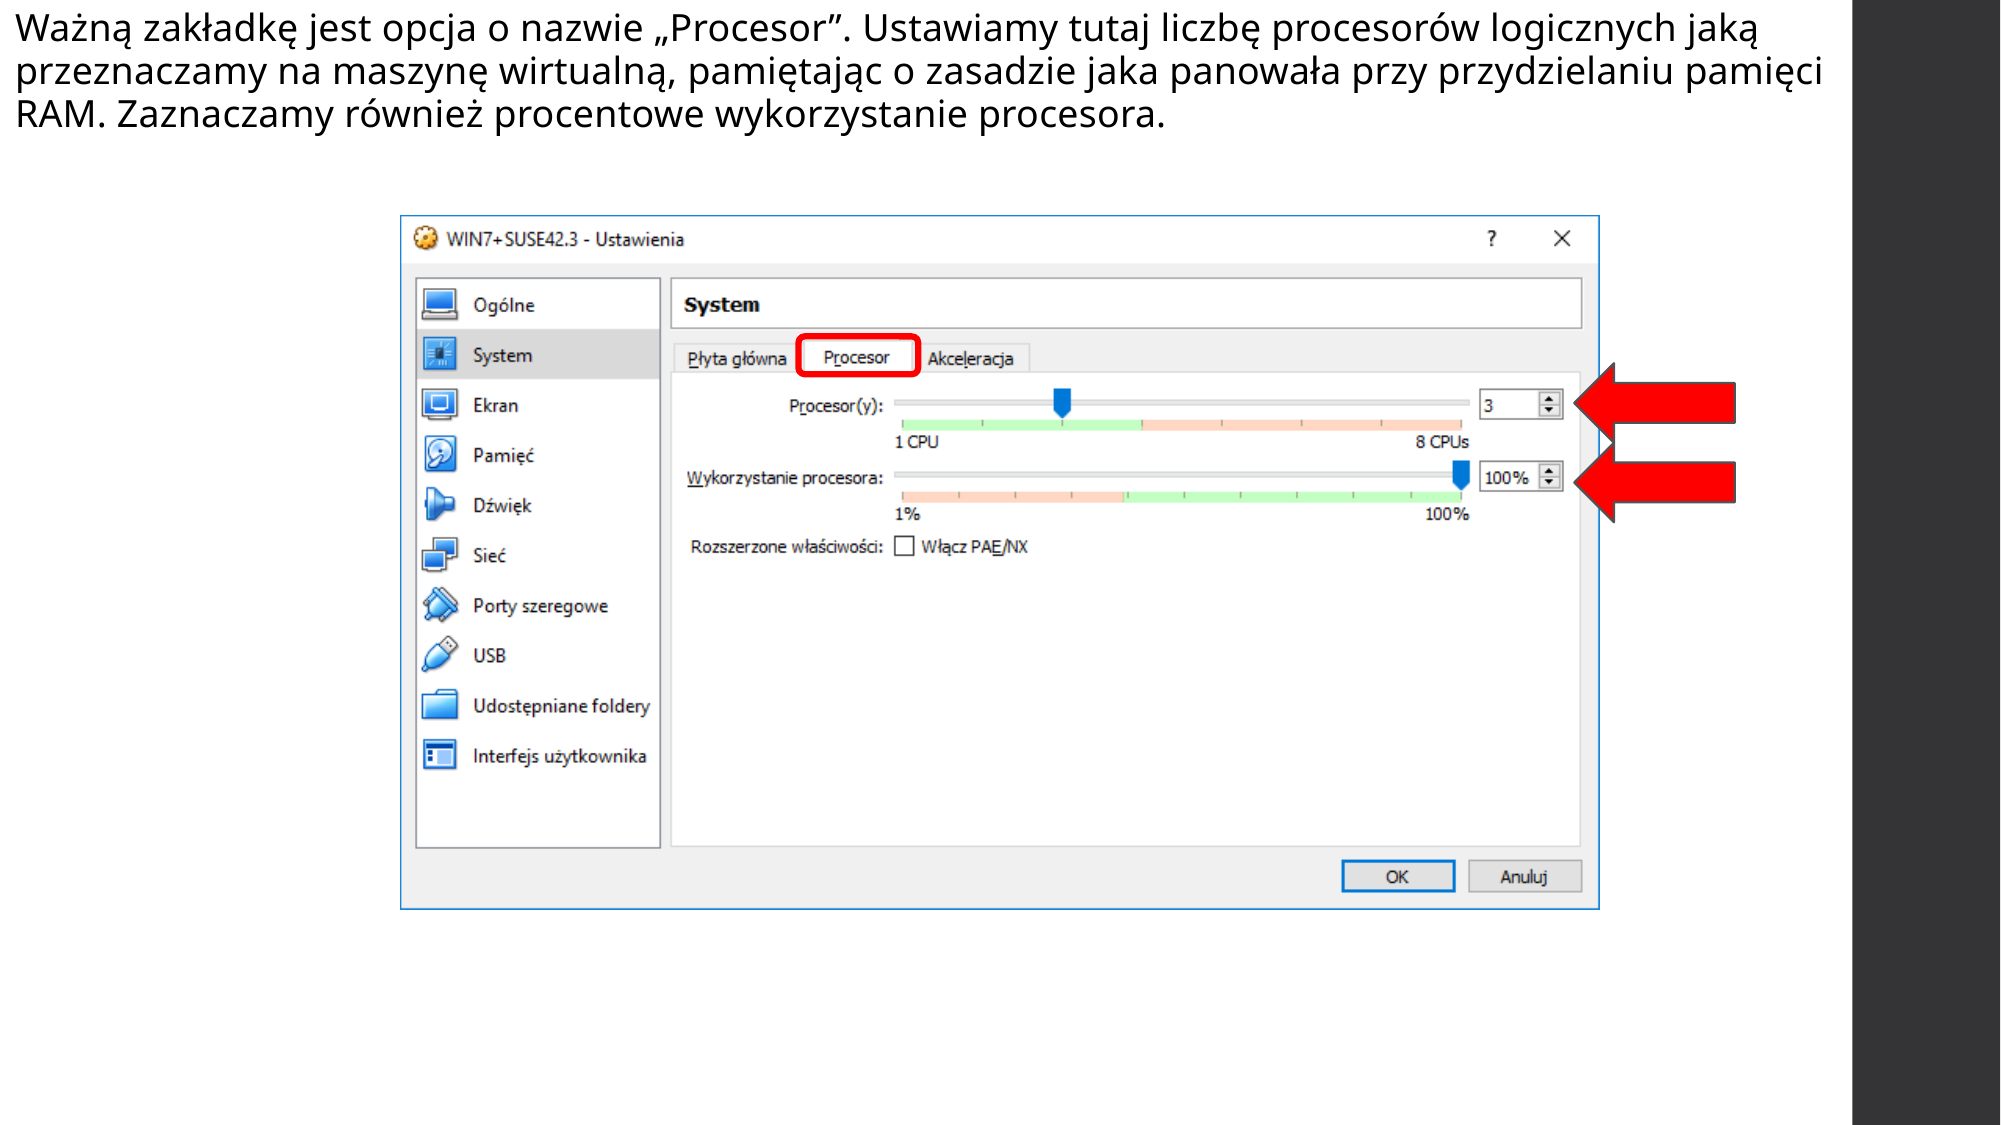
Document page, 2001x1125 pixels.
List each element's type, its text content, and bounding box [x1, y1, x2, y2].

list Ważną zakładkę jest opcja o nazwie „Procesor”. Ustawiamy tutaj liczbę procesorów logicznych jaką przeznaczamy na maszynę wirtualną, pamiętając o zasadzie jaka panowała przy przydzielaniu pamięci RAM. Zaznaczamy również procentowe wykorzystanie procesora. [0, 0, 1849, 206]
text_box [1608, 441, 1736, 524]
text_box [1608, 362, 1736, 443]
picture [400, 215, 1600, 910]
